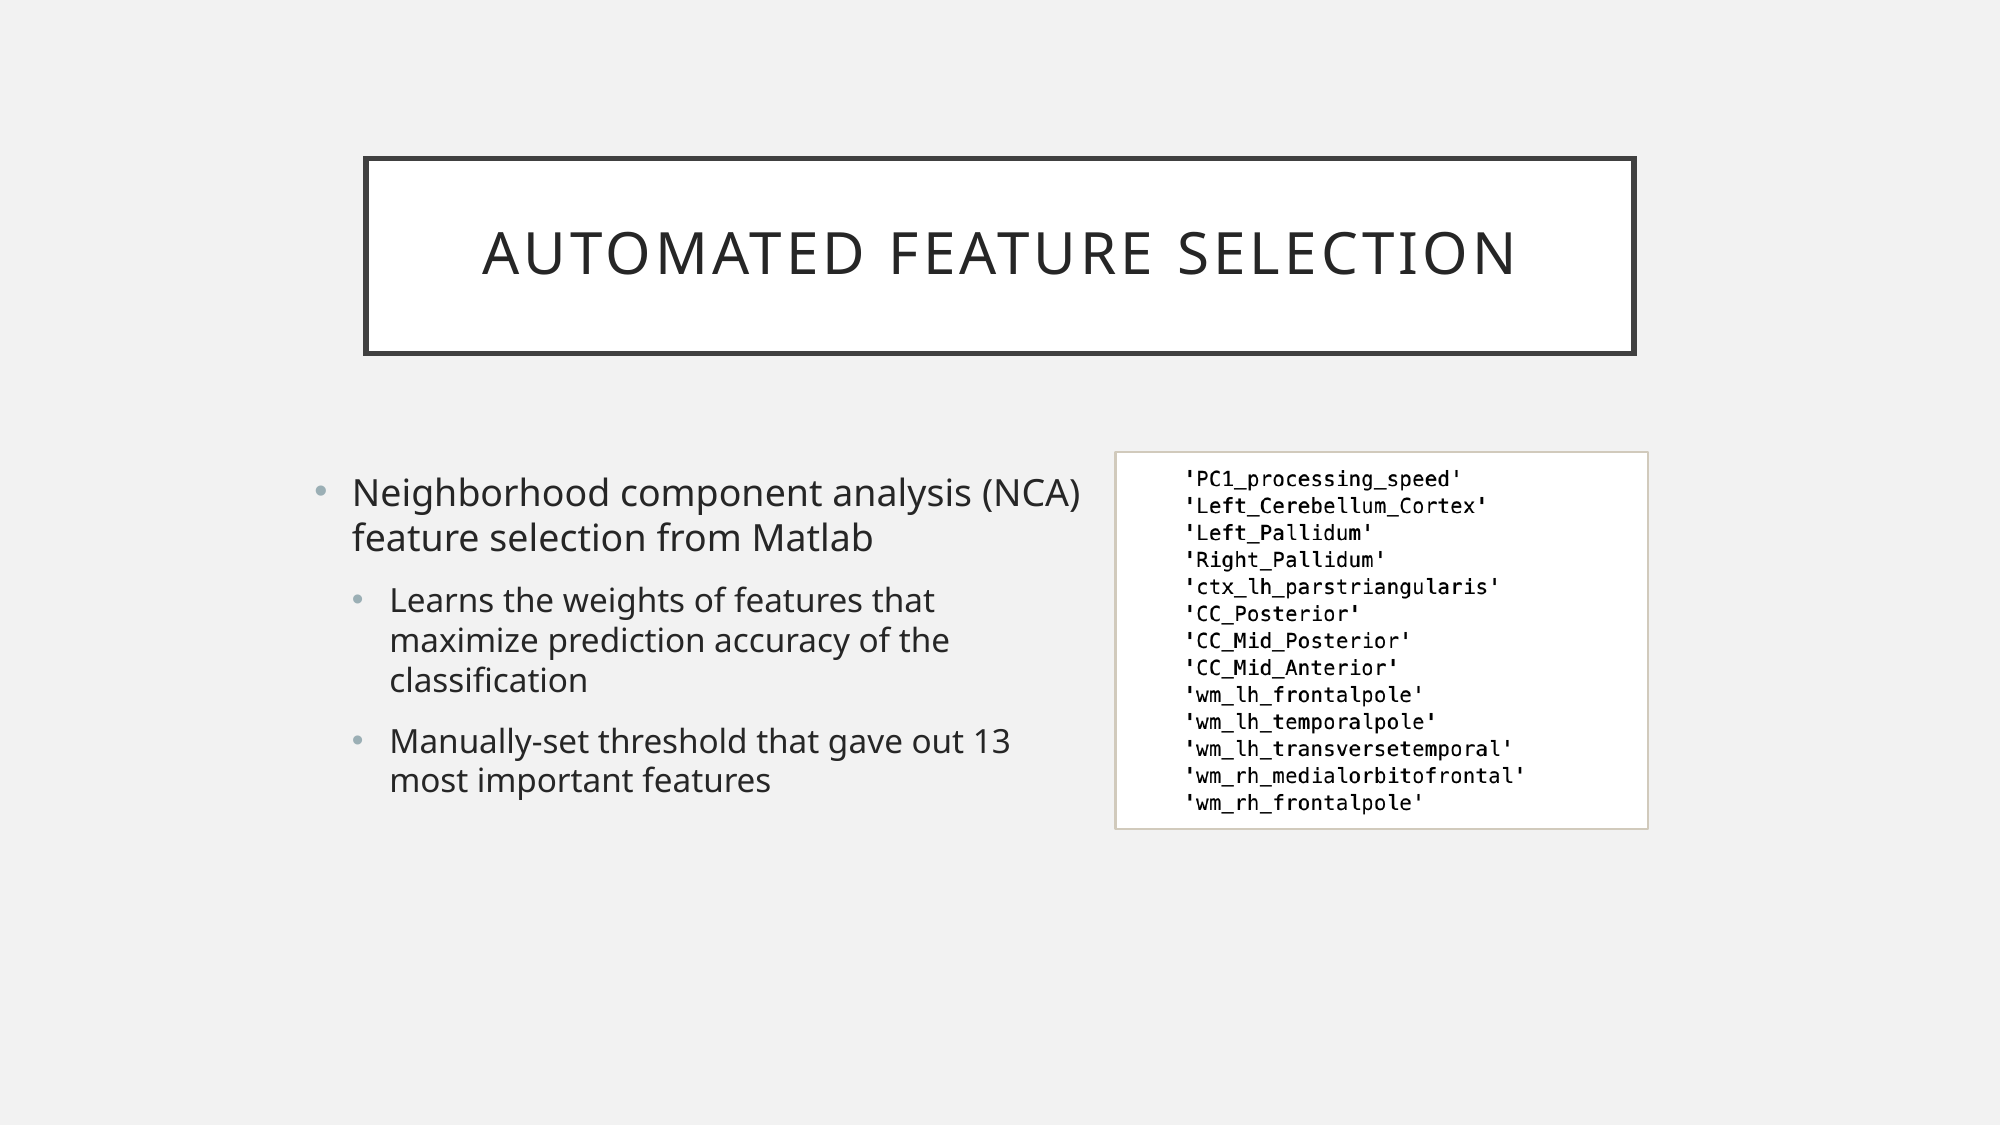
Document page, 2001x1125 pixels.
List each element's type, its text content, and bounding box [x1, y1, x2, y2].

list Neighborhood component analysis (NCA) feature selection from Matlab Learns the weights of features that maximize prediction accuracy of the classification Manually-set threshold that gave out 13 most important features [299, 461, 1103, 1079]
title Automated Feature selection [363, 156, 1637, 356]
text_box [1115, 451, 1649, 829]
